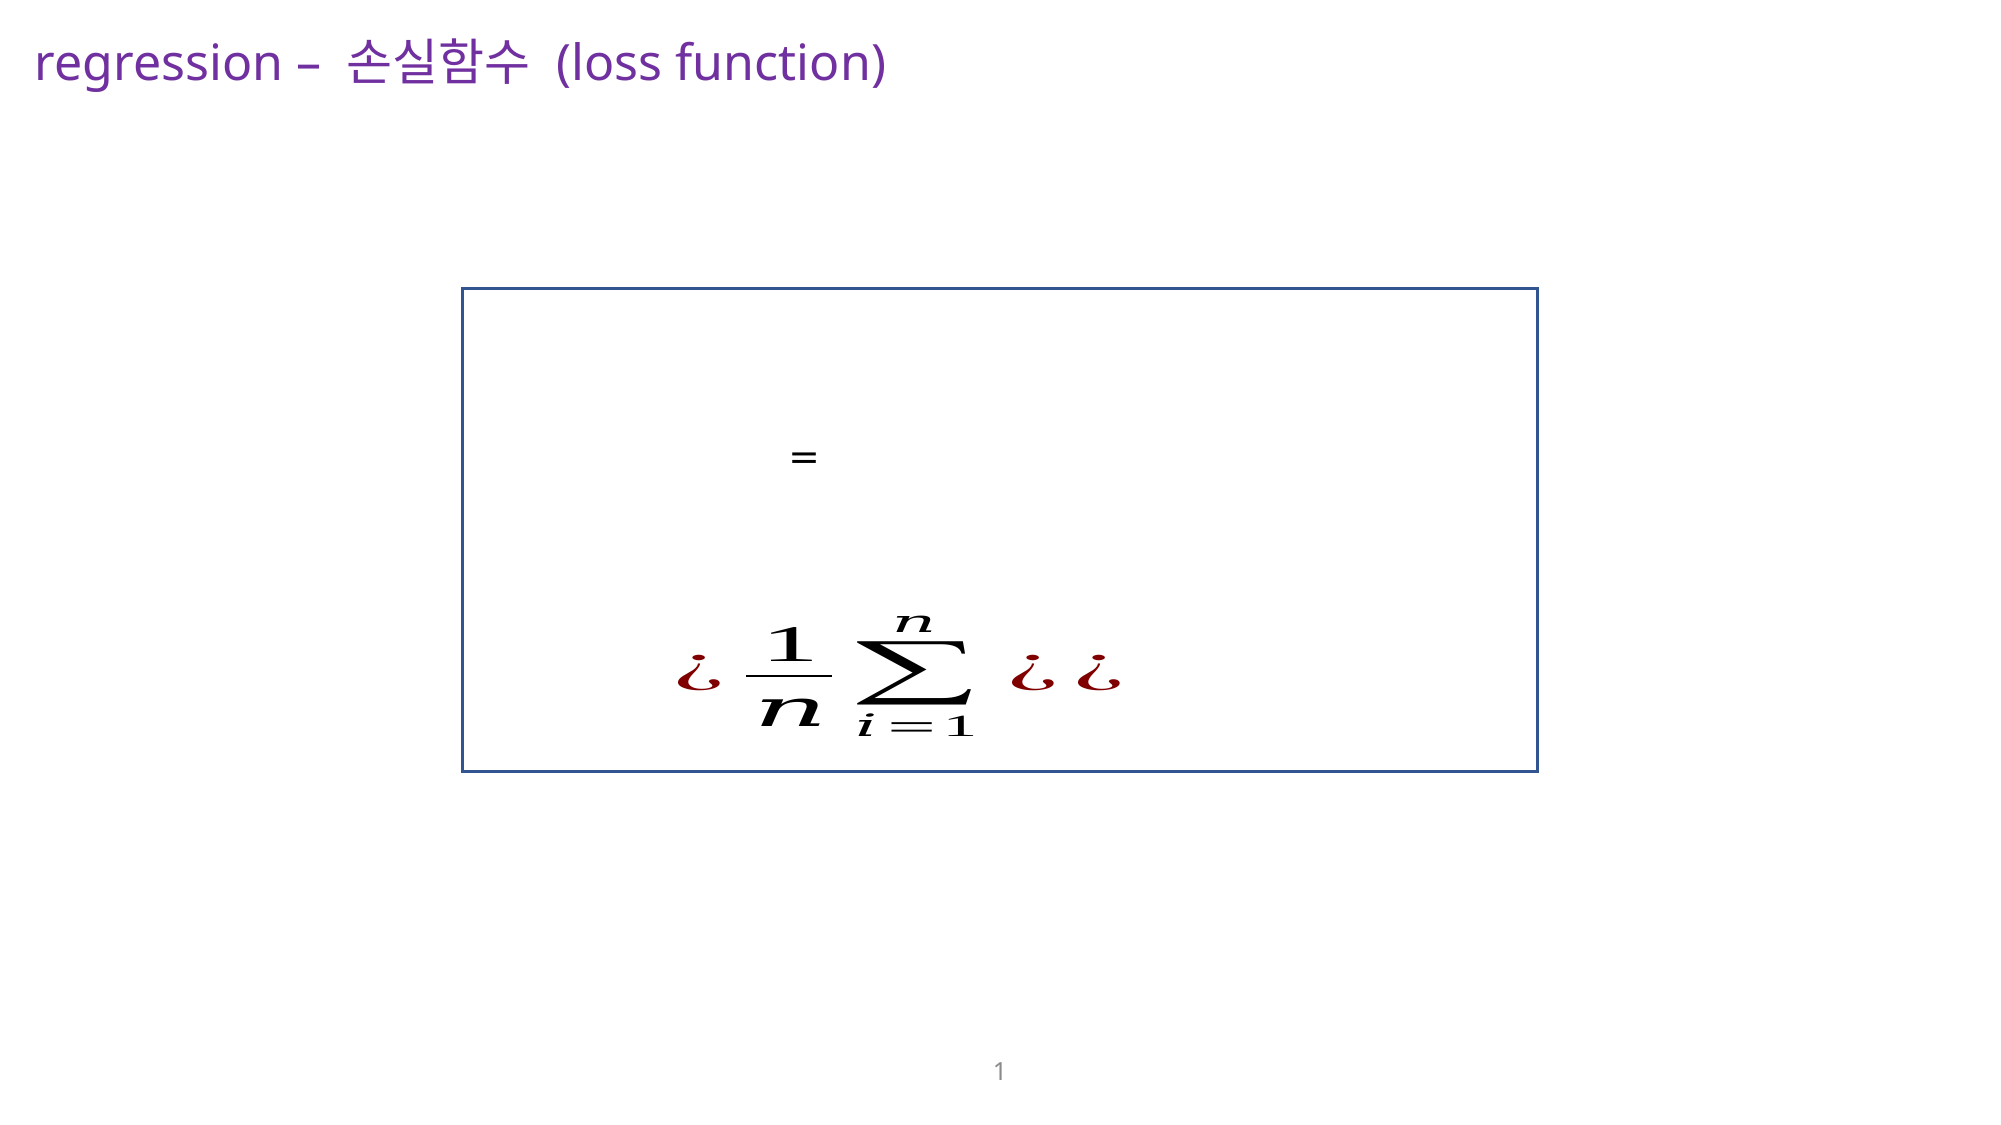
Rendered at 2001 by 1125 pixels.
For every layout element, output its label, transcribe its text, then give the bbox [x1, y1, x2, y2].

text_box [462, 288, 1538, 772]
footer 1 [662, 1042, 1338, 1103]
text_box regression – 손실함수 (loss function) [19, 23, 1405, 98]
